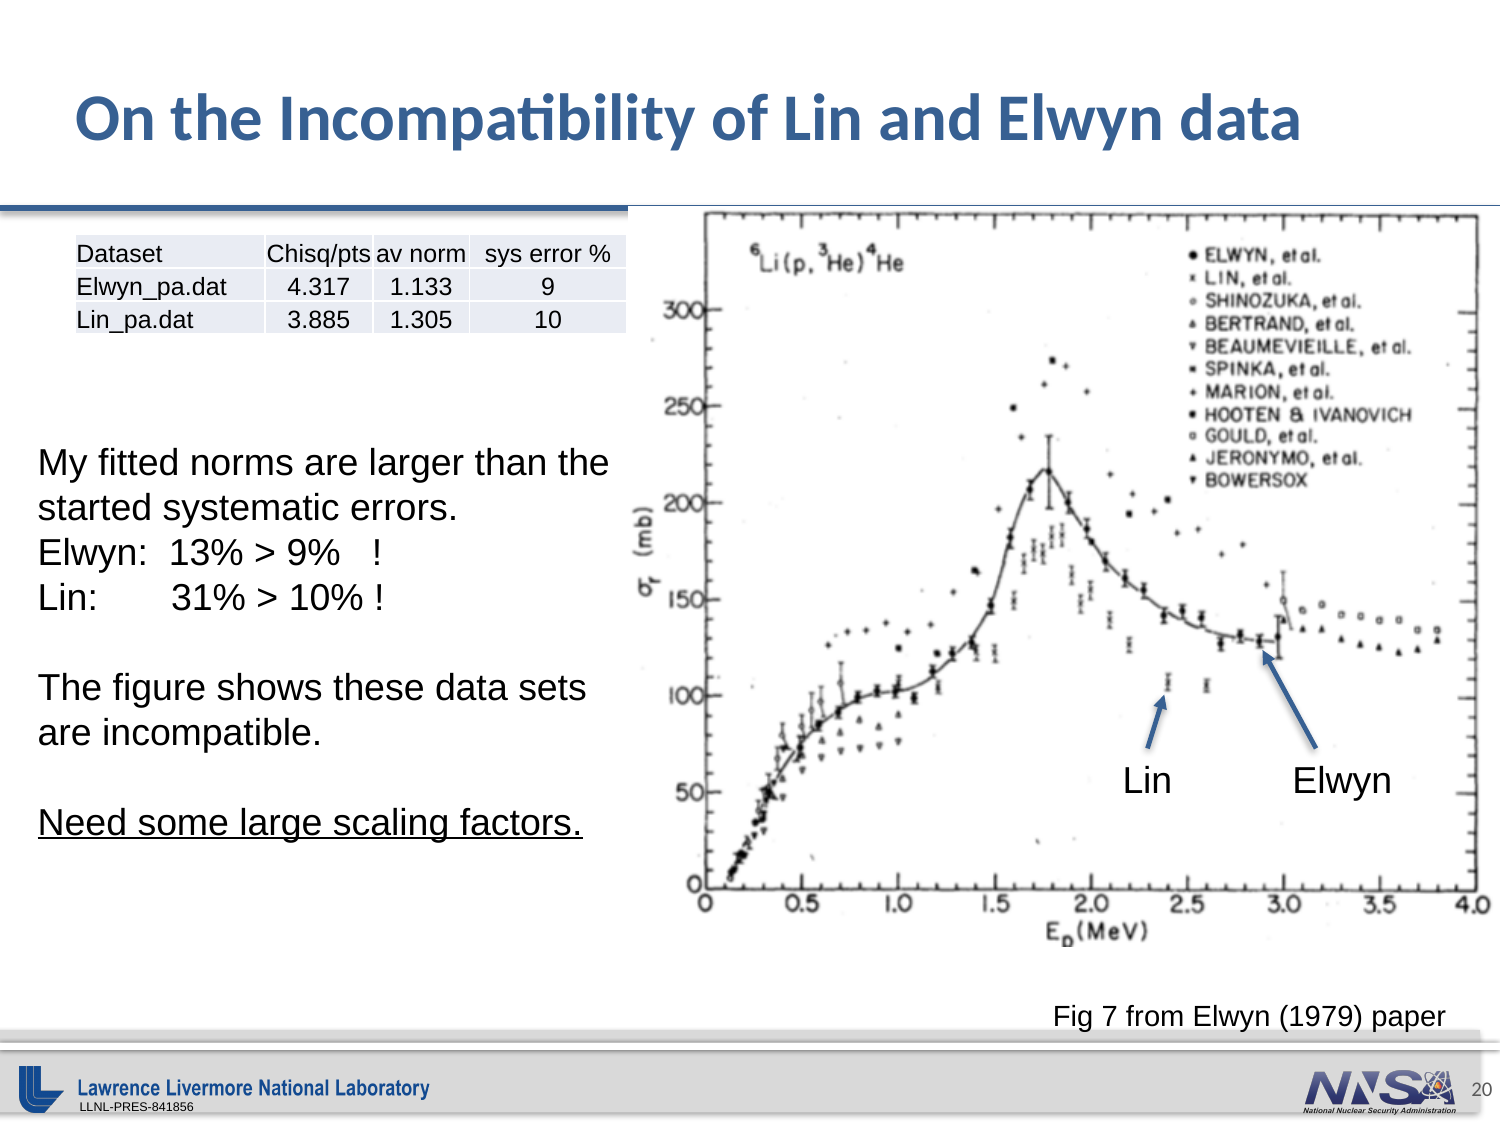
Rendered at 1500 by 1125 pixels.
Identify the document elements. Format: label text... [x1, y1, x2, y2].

table_cell Elwyn_pa.dat [76, 269, 264, 300]
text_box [1147, 694, 1165, 749]
picture [1296, 1057, 1463, 1122]
text_box My fitted norms are larger than the started systematic errors. Elwyn: 13% > 9% ! Lin: 31% > 10% ! The figure shows these data sets are incompatible. Need some large scaling factors. [22, 430, 622, 850]
table_header av norm [374, 235, 469, 267]
picture [19, 1066, 468, 1113]
table_cell 1.305 [374, 302, 469, 333]
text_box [1262, 649, 1317, 749]
table_header Chisq/pts [266, 235, 372, 267]
table_cell 4.317 [266, 269, 372, 300]
table_header Dataset [76, 235, 264, 267]
table_cell 1.133 [374, 269, 469, 300]
table_cell 3.885 [266, 302, 372, 333]
text_box Fig 7 from Elwyn (1979) paper [1038, 990, 1462, 1040]
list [628, 206, 1500, 947]
table_cell 9 [470, 269, 622, 300]
title On the Incompatibility of Lin and Elwyn data [75, 36, 1425, 202]
table_cell 10 [470, 302, 622, 333]
table_cell Lin_pa.dat [76, 302, 264, 333]
table_header sys error % [470, 235, 622, 267]
